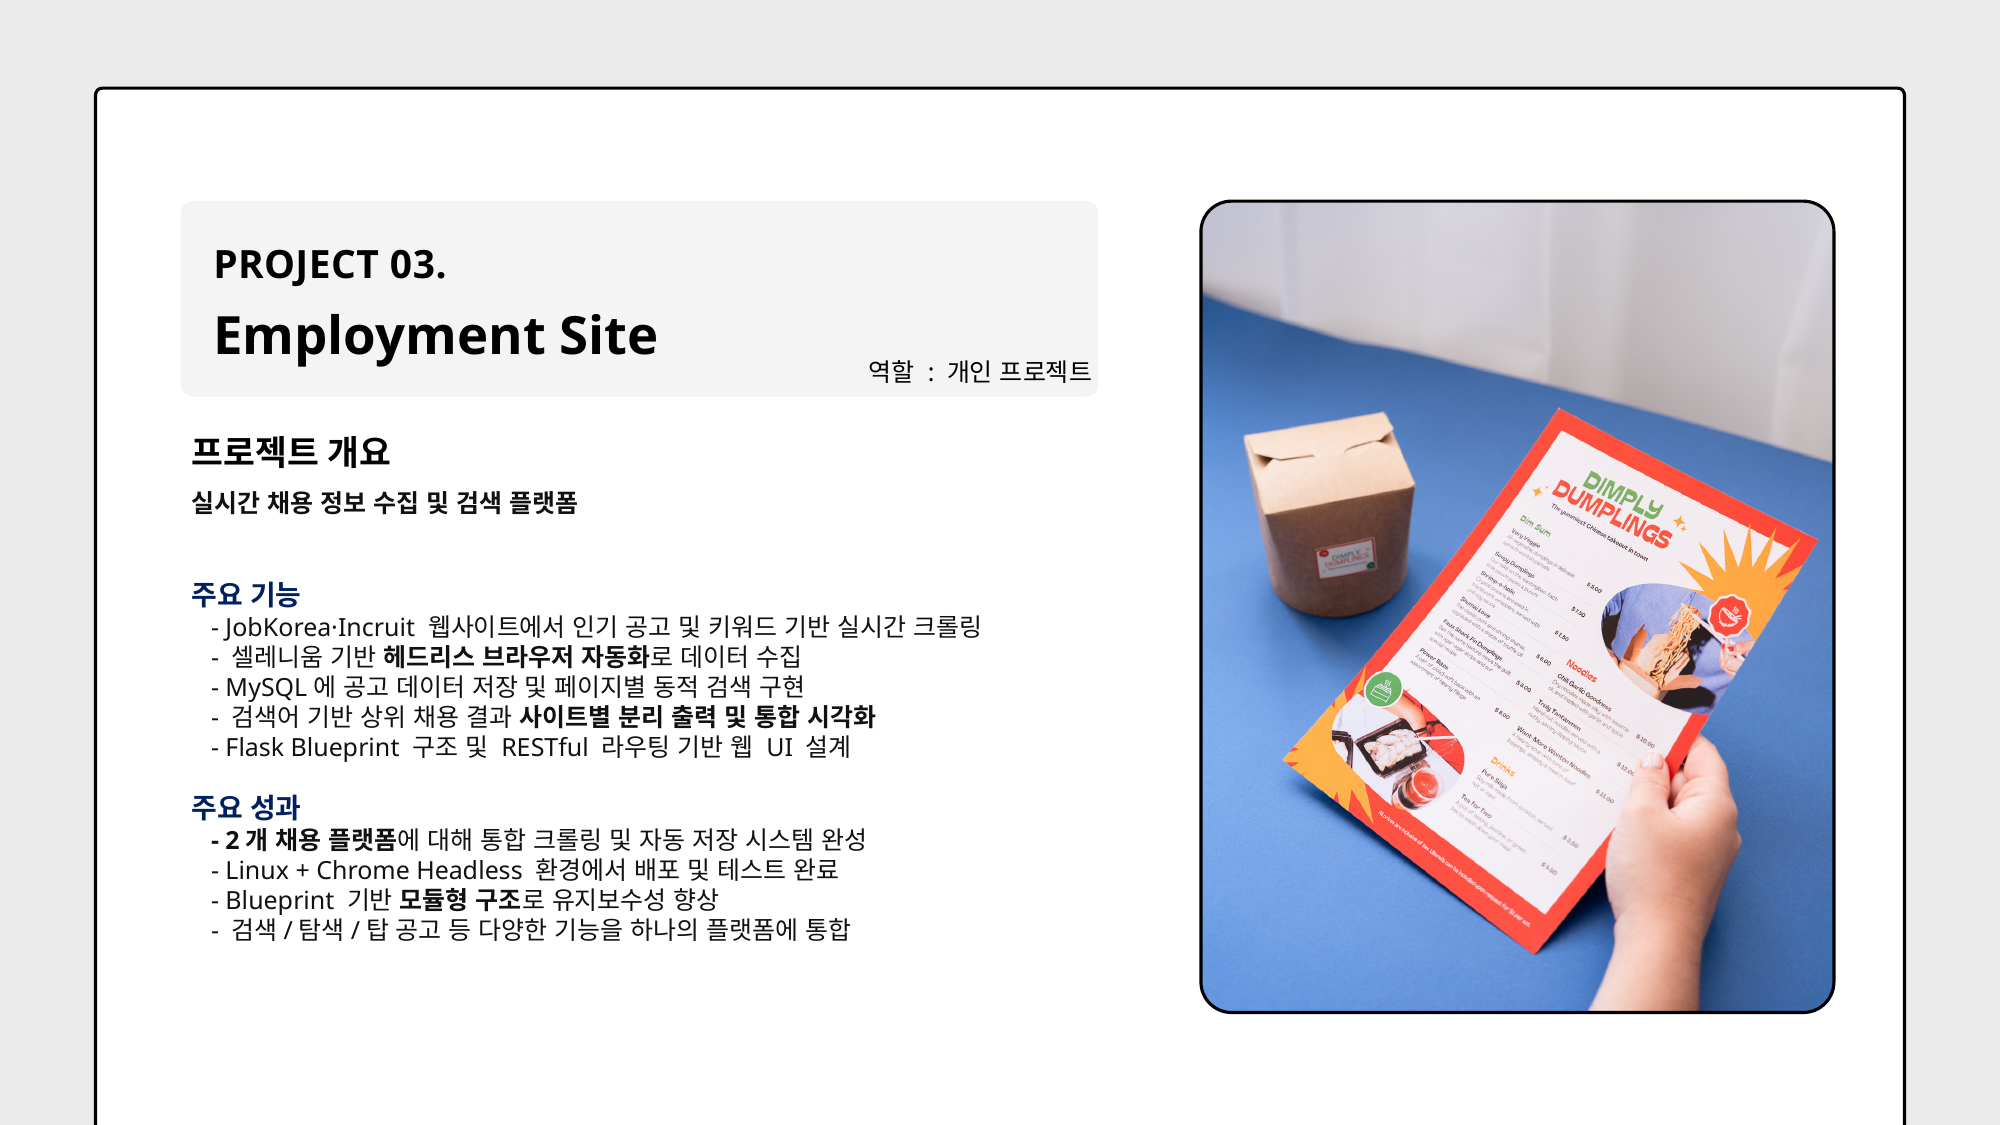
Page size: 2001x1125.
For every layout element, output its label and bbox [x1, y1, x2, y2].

text_box [95, 87, 1905, 1125]
text_box [1200, 200, 1835, 1013]
text_box [180, 200, 1099, 397]
